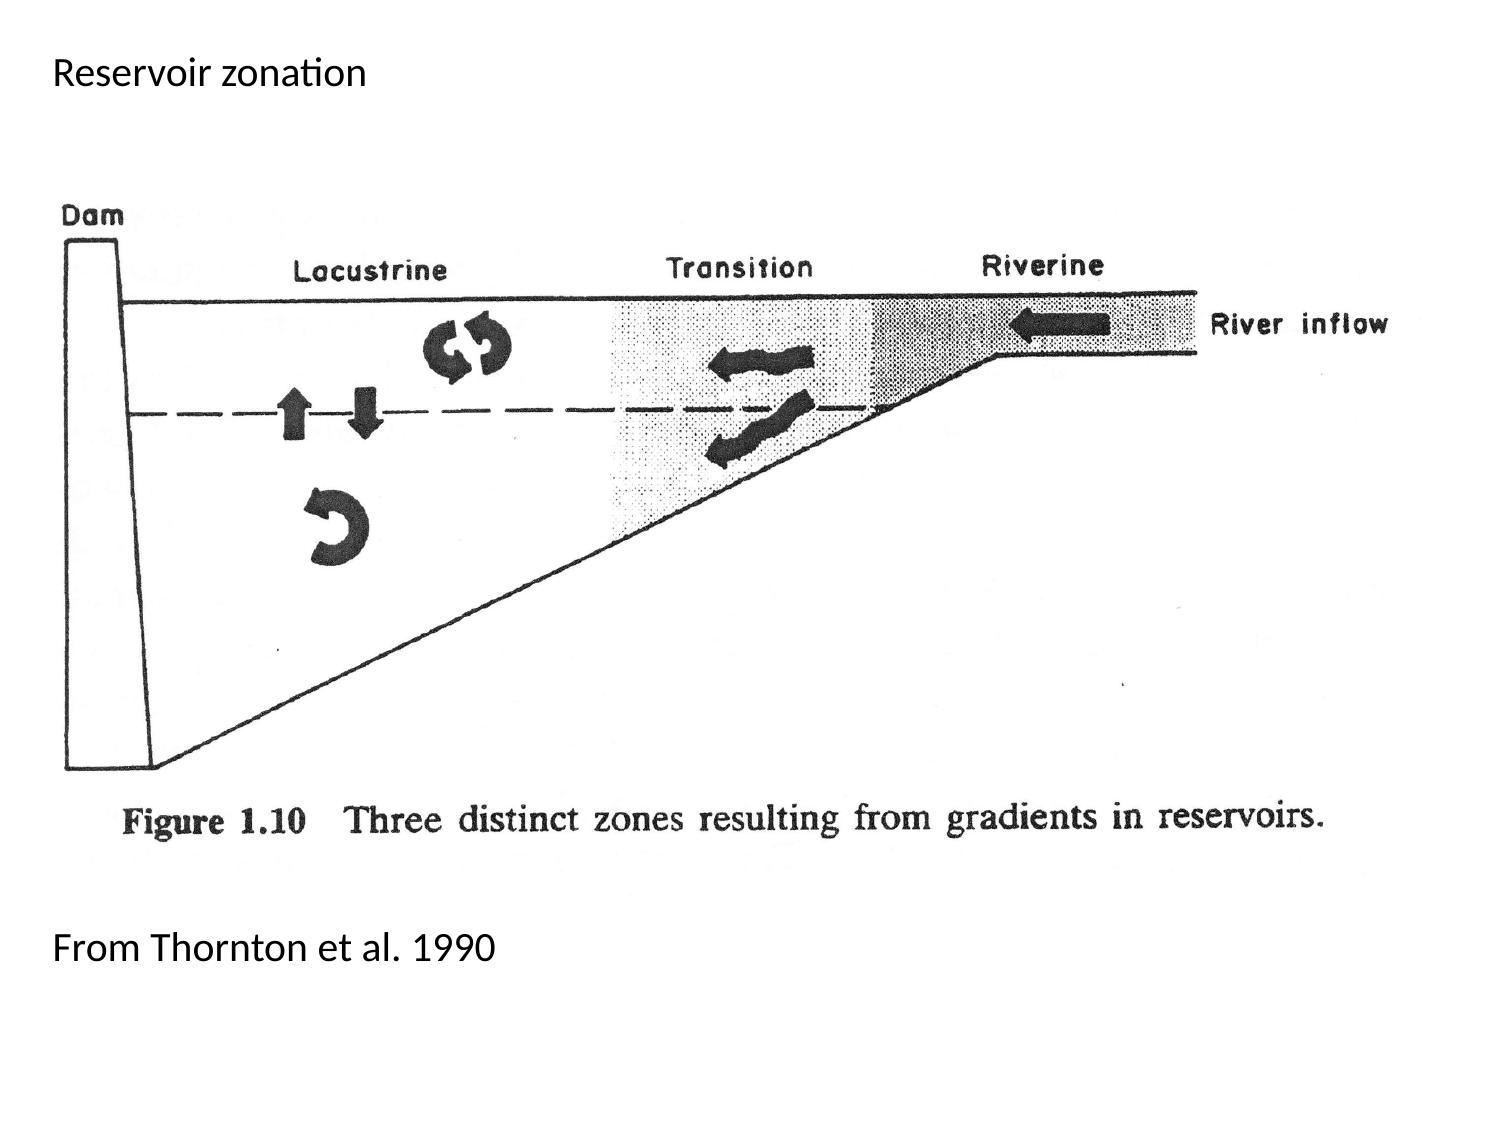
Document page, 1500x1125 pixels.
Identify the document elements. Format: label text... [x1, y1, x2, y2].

text_box From Thornton et al. 1990 [37, 912, 1450, 978]
picture [24, 174, 1443, 898]
text_box Reservoir zonation [37, 37, 1450, 103]
